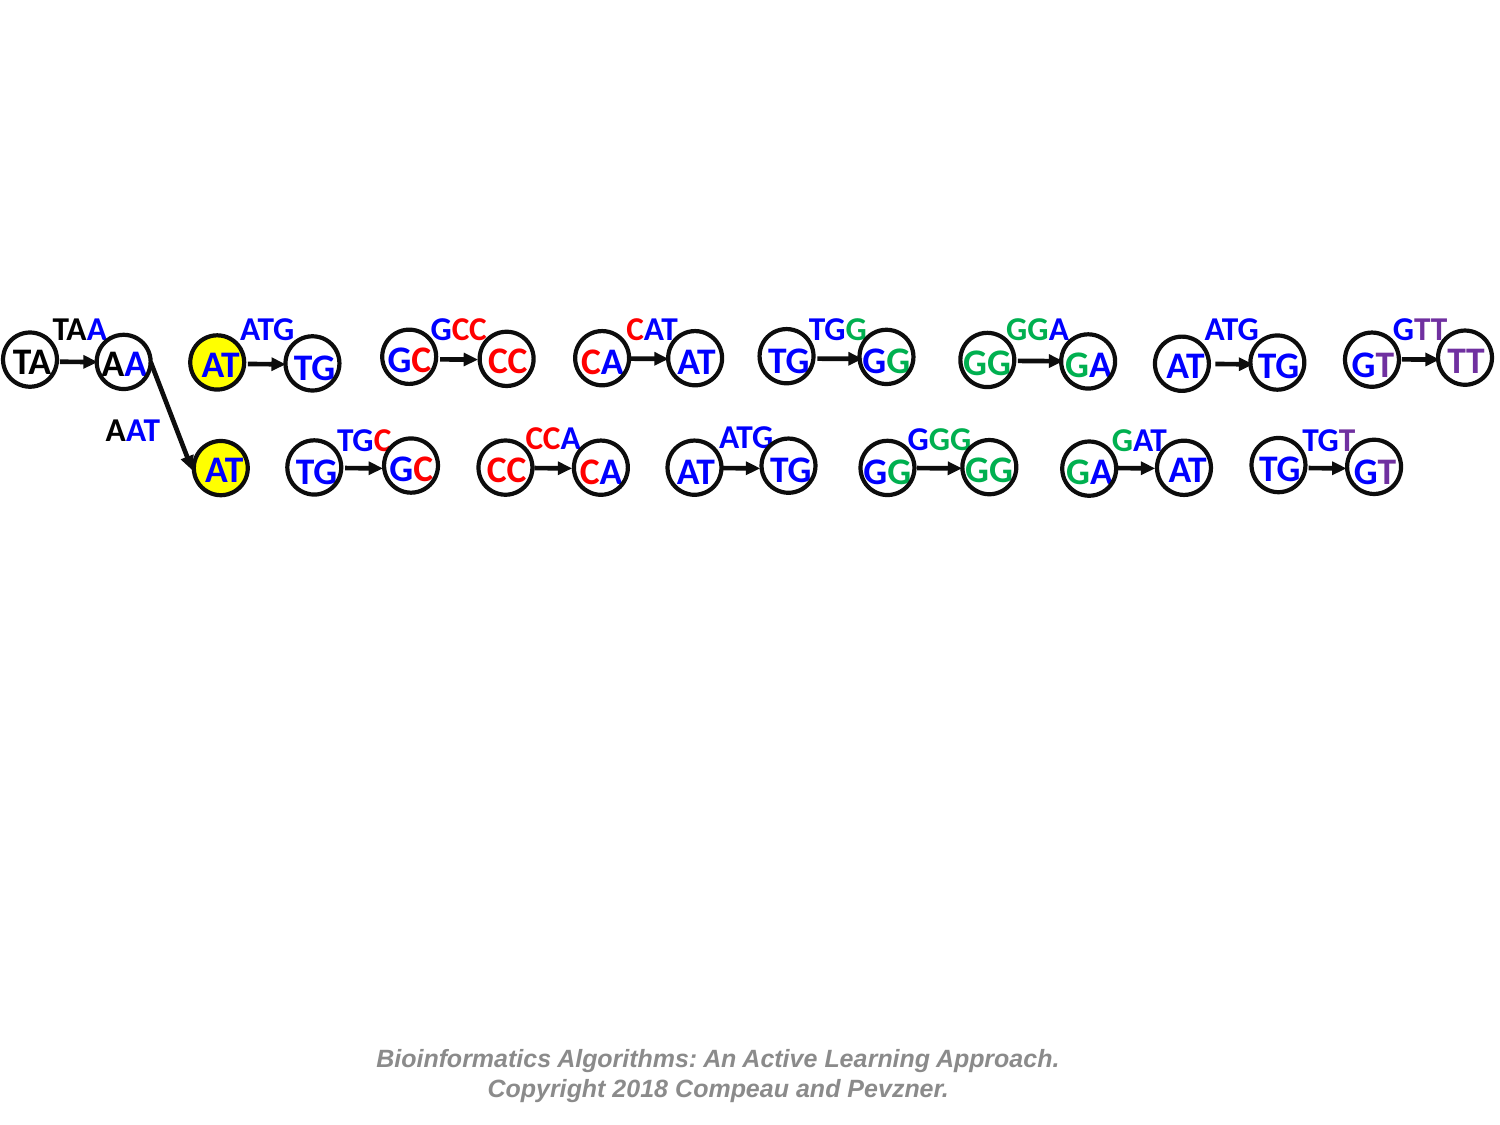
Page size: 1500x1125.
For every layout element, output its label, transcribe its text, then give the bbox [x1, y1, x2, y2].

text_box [848, 409, 1029, 501]
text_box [279, 410, 449, 501]
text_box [372, 299, 544, 390]
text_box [470, 408, 638, 501]
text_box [660, 407, 828, 501]
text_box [752, 299, 926, 390]
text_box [0, 299, 163, 393]
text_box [1050, 410, 1224, 501]
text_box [1149, 299, 1316, 395]
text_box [565, 299, 733, 391]
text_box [947, 299, 1128, 393]
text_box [1336, 299, 1500, 393]
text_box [88, 361, 261, 499]
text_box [184, 299, 352, 397]
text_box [1243, 410, 1412, 501]
footer Bioinformatics Algorithms: An Active Learning Approach. Copyright 2018 Compeau and Pevzner. [337, 1042, 1100, 1103]
